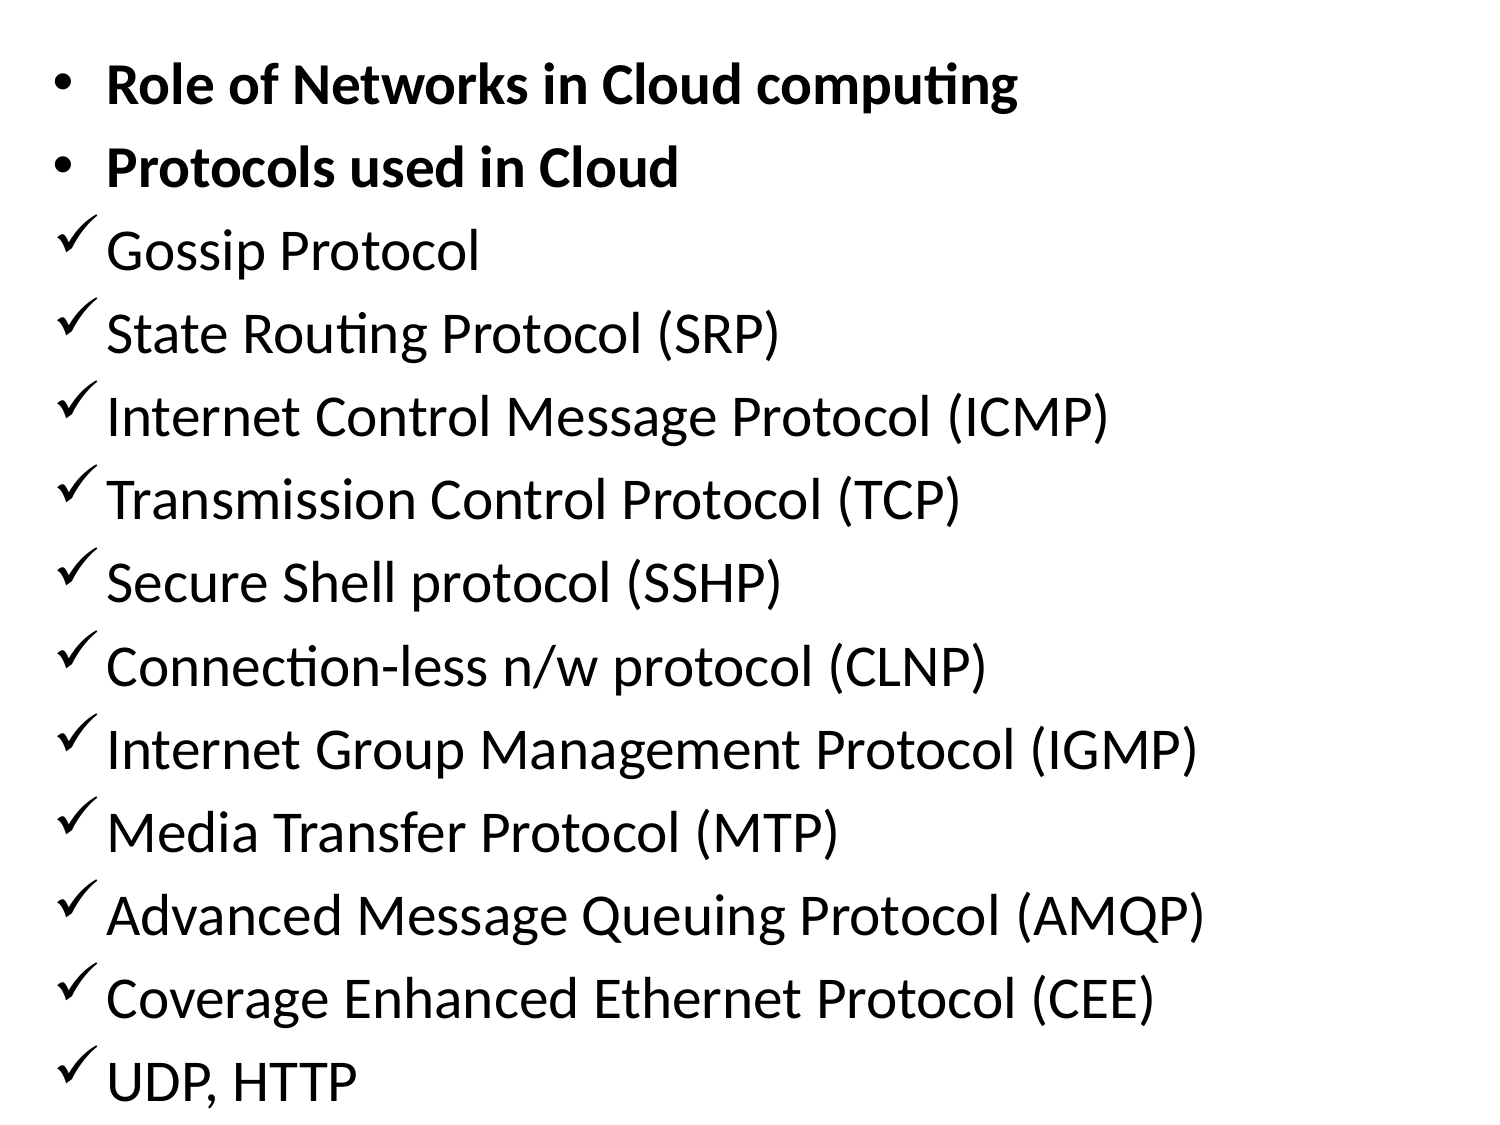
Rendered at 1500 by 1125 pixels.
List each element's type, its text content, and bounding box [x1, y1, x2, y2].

list Role of Networks in Cloud computing Protocols used in Cloud Gossip Protocol State Routing Protocol (SRP) Internet Control Message Protocol (ICMP) Transmission Control Protocol (TCP) Secure Shell protocol (SSHP) Connection-less n/w protocol (CLNP) Internet Group Management Protocol (IGMP) Media Transfer Protocol (MTP) Advanced Message Queuing Protocol (AMQP) Coverage Enhanced Ethernet Protocol (CEE) UDP, HTTP [37, 37, 1388, 1125]
